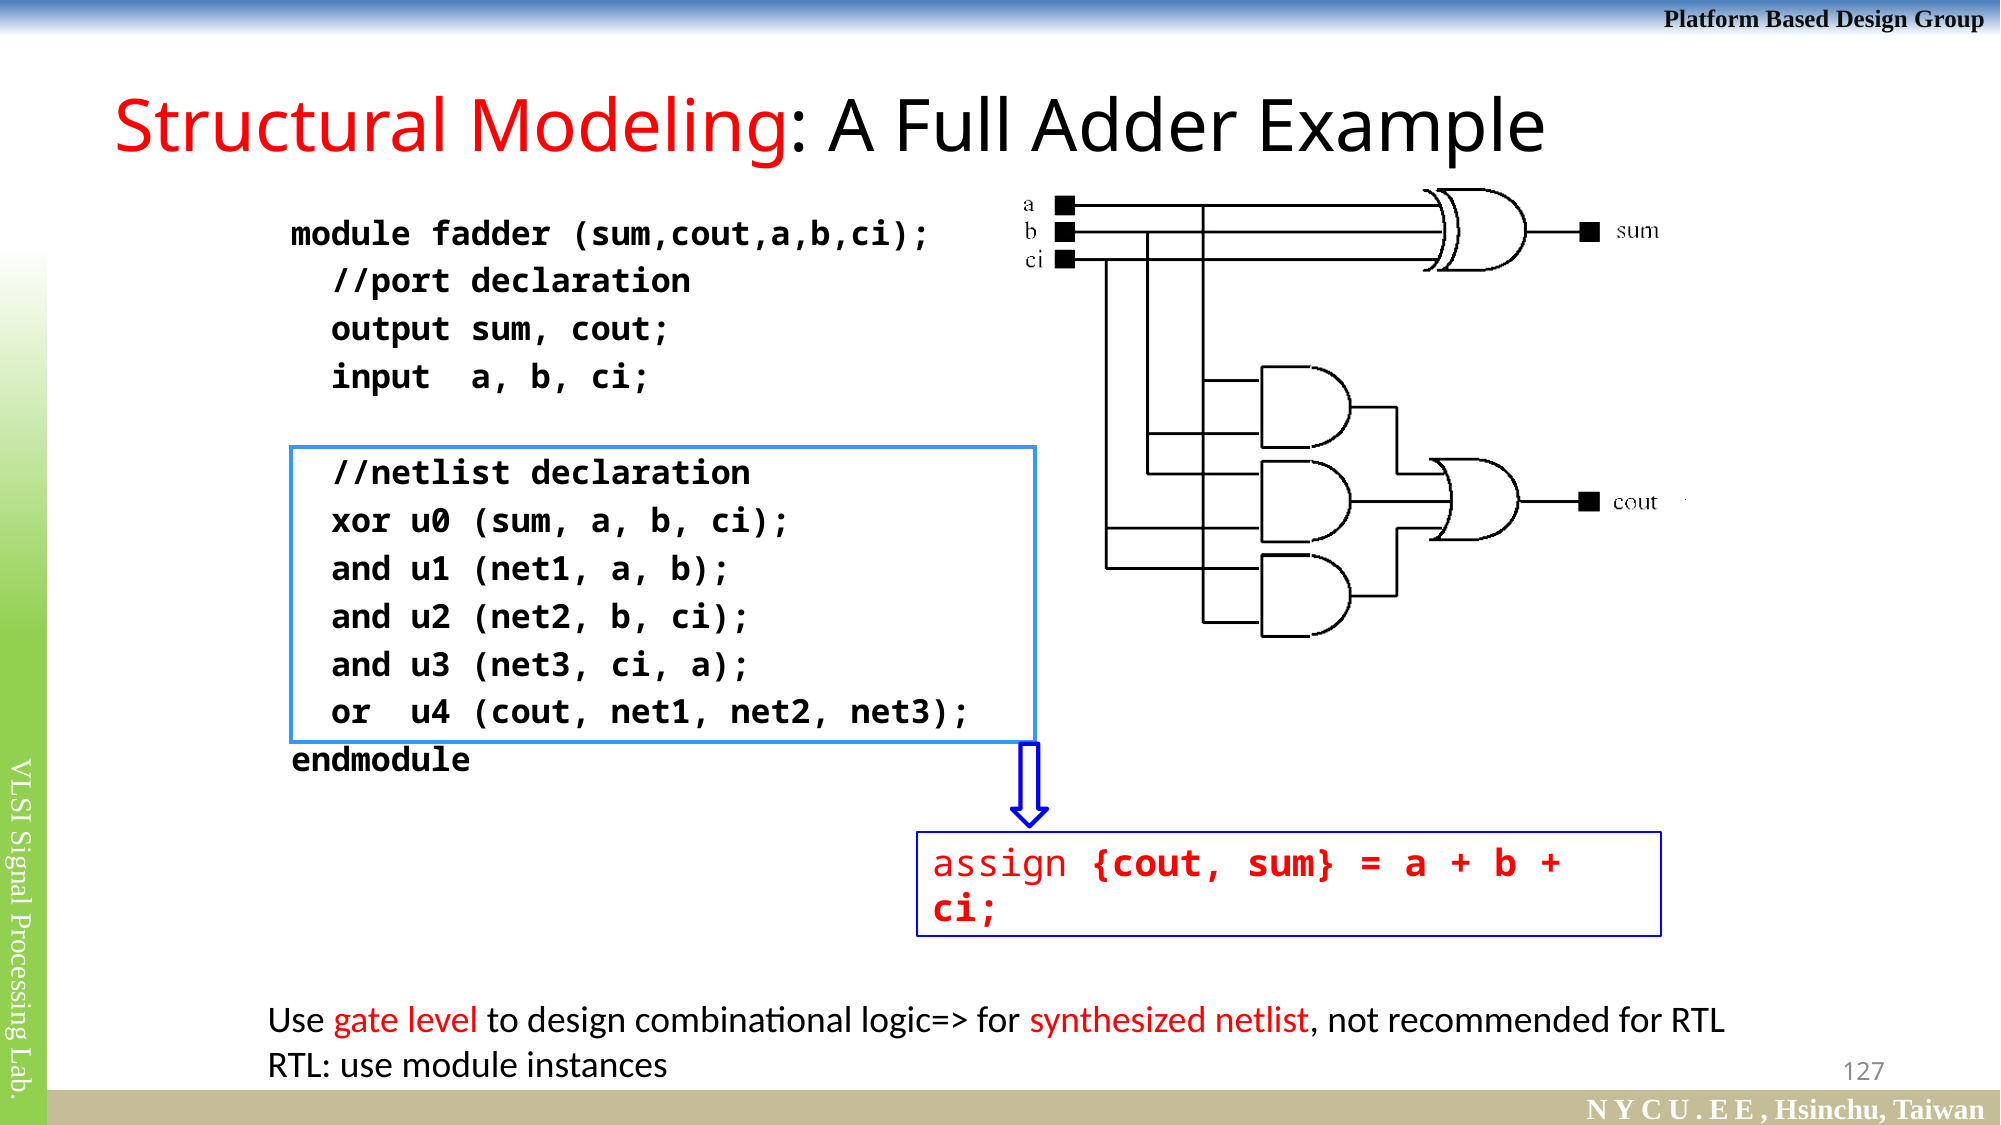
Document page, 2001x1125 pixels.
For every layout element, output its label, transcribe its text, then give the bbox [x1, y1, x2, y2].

picture [1011, 188, 1686, 639]
text_box module fadder (sum,cout,a,b,ci); //port declaration output sum, cout; input a, b, ci; //netlist declaration xor u0 (sum, a, b, ci); and u1 (net1, a, b); and u2 (net2, b, ci); and u3 (net3, ci, a); or u4 (cout, net1, net2, net3); endmodule [276, 196, 986, 786]
text_box Use gate level to design combinational logic=> for synthesized netlist, not recommended for RTL RTL: use module instances [252, 987, 1741, 1093]
title Structural Modeling: A Full Adder Example [99, 44, 1901, 200]
text_box [291, 446, 1036, 743]
slide_number 127 [1433, 1042, 1900, 1103]
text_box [0, 472, 47, 476]
text_box [1011, 743, 1048, 827]
text_box assign {cout, sum} = a + b + ci; [917, 831, 1662, 937]
